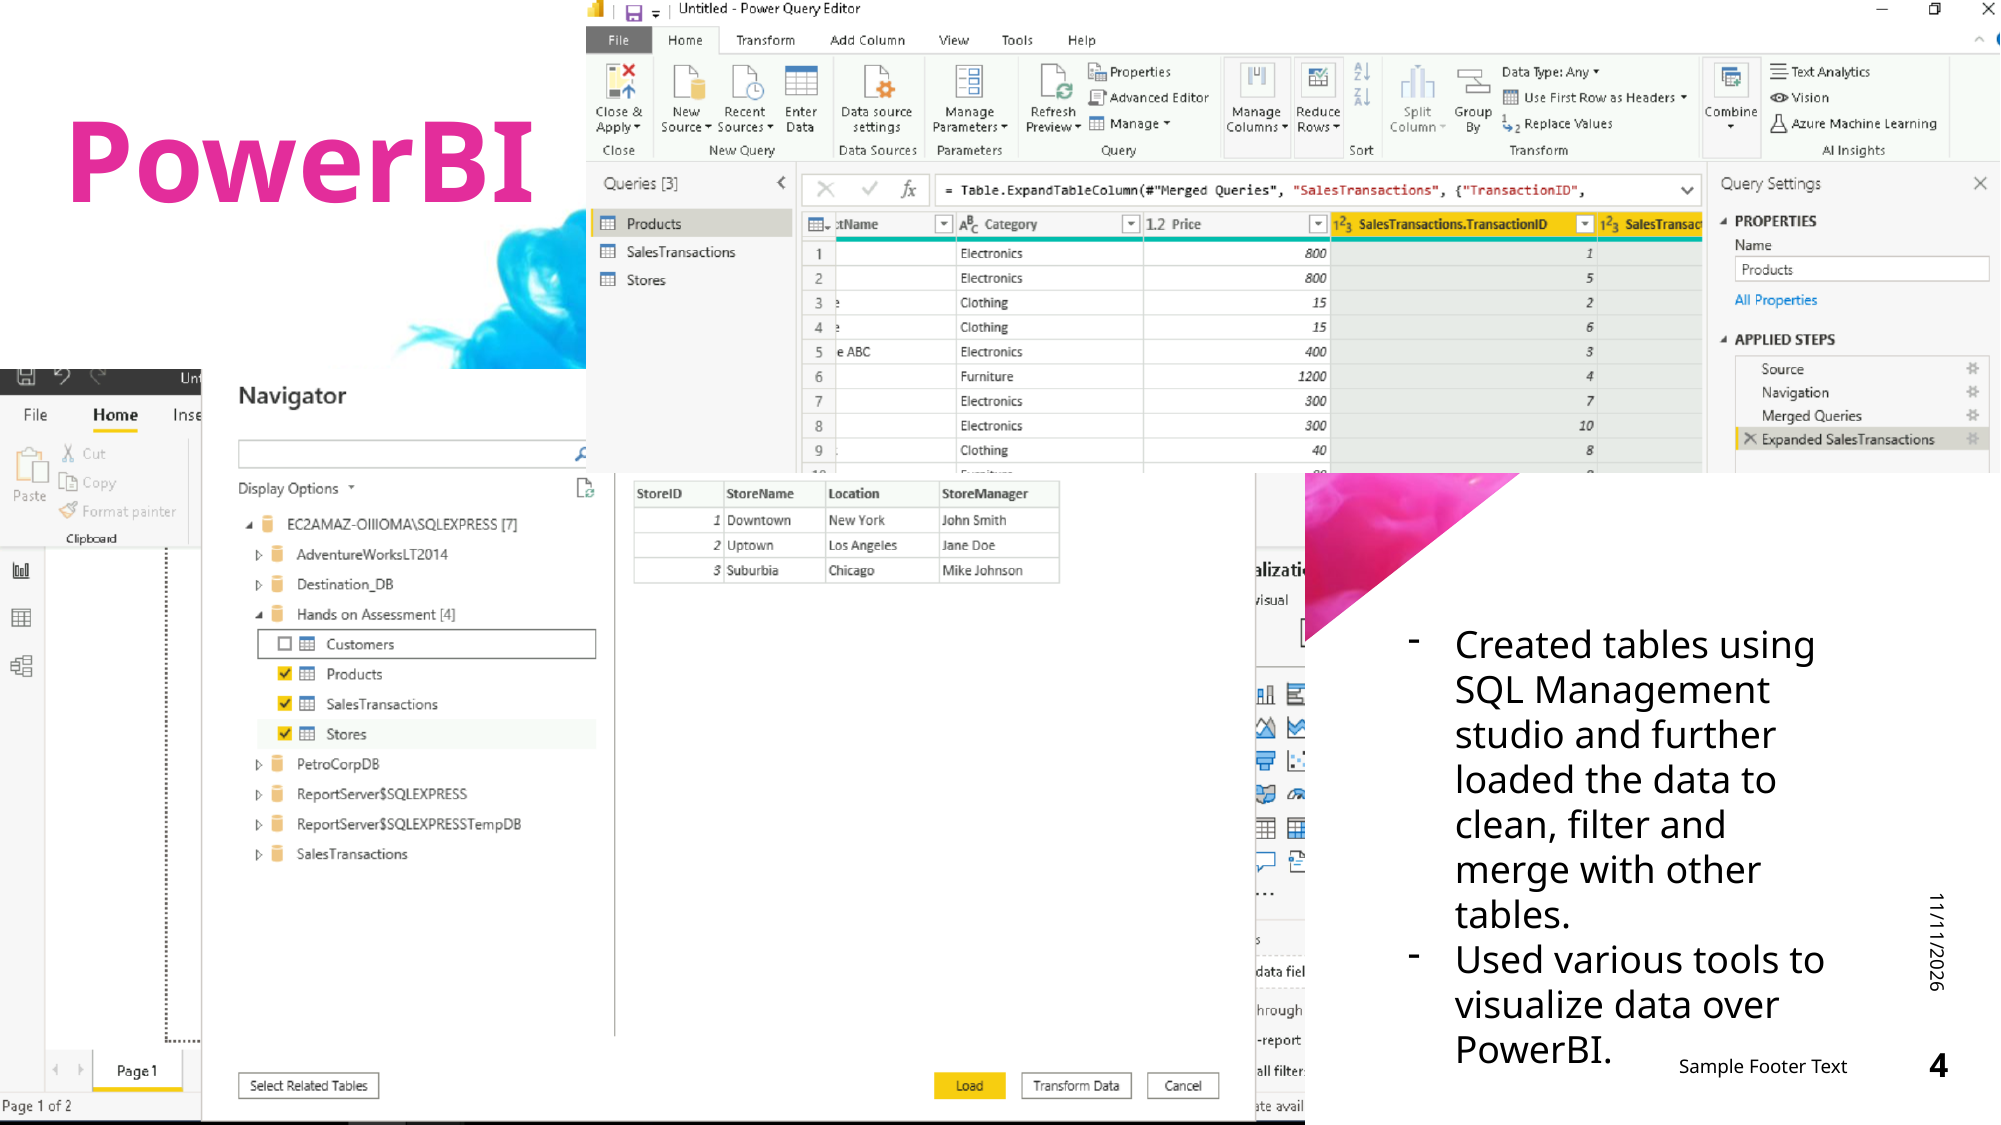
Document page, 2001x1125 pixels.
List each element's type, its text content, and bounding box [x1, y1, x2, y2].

picture [0, 0, 2000, 1125]
slide_number 4 [1863, 1036, 1964, 1097]
text_box Created tables using SQL Management studio and further loaded the data to clean, filter and merge with other tables. Used various tools to visualize data over PowerBI. [1393, 1007, 1863, 1124]
